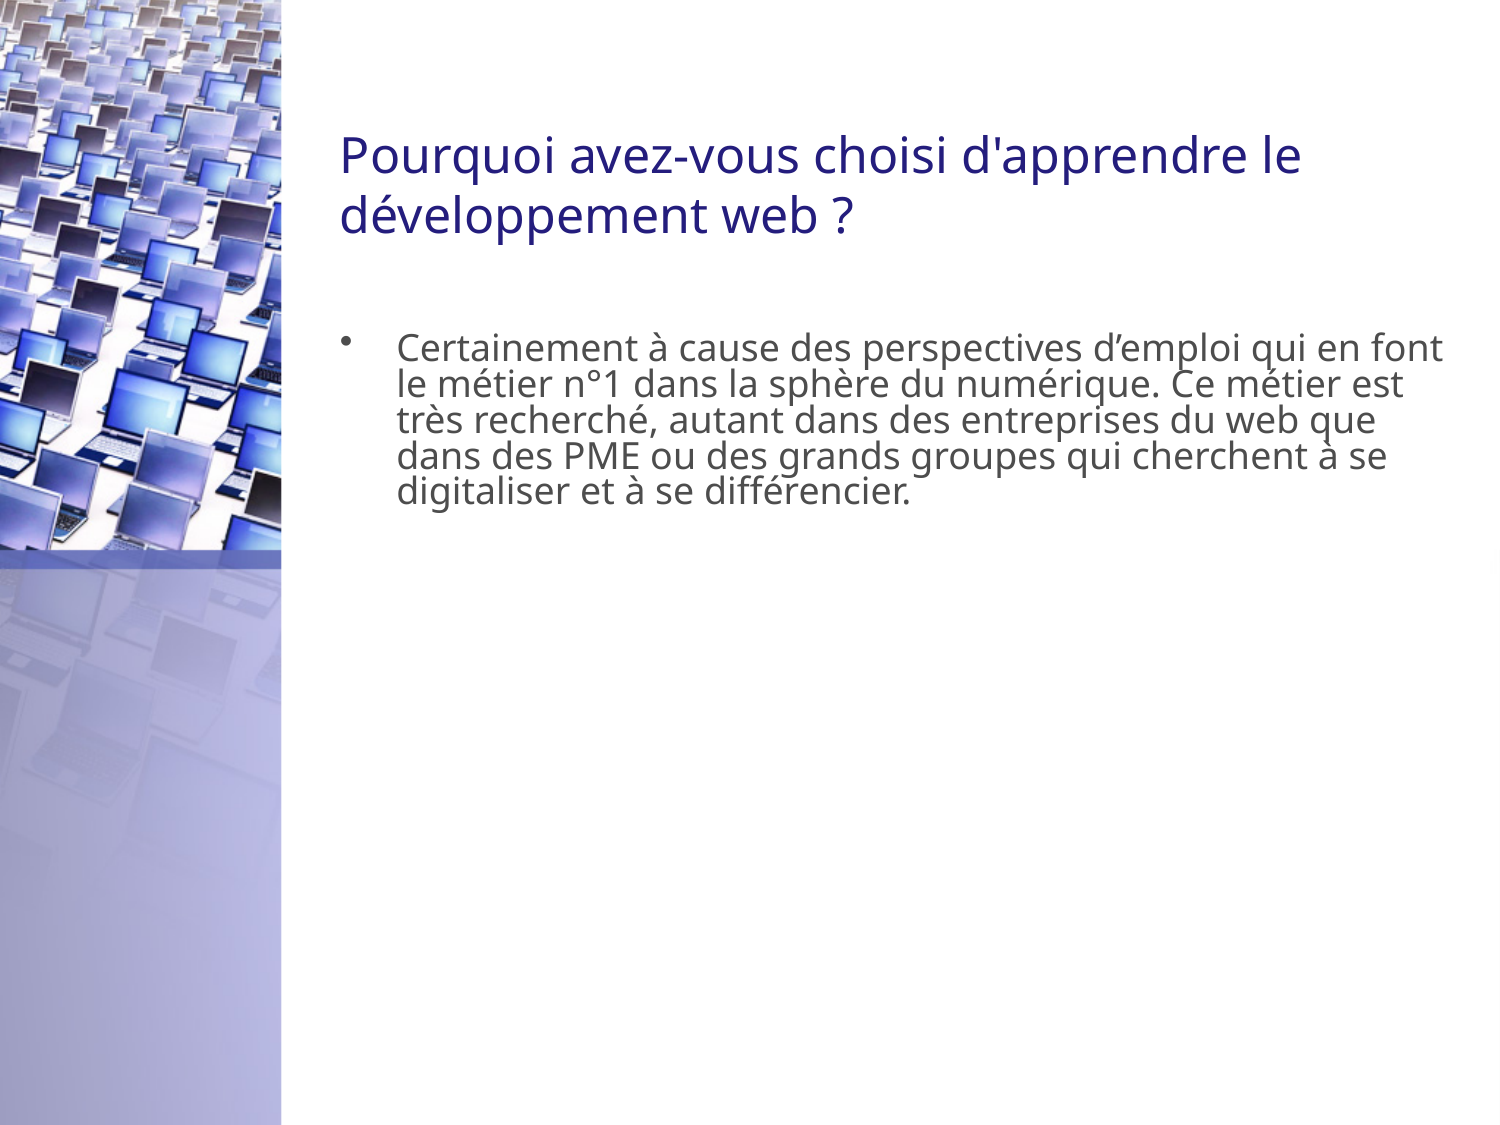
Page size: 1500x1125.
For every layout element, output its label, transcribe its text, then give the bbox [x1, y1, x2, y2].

title Pourquoi avez-vous choisi d'apprendre le développement web ? [324, 125, 1463, 243]
list Certainement à cause des perspectives d’emploi qui en font le métier n°1 dans la sphère du numérique. Ce métier est très recherché, autant dans des entreprises du web que dans des PME ou des grands groupes qui cherchent à se digitaliser et à se différencier. [324, 324, 1463, 1025]
picture [0, 0, 1500, 1125]
